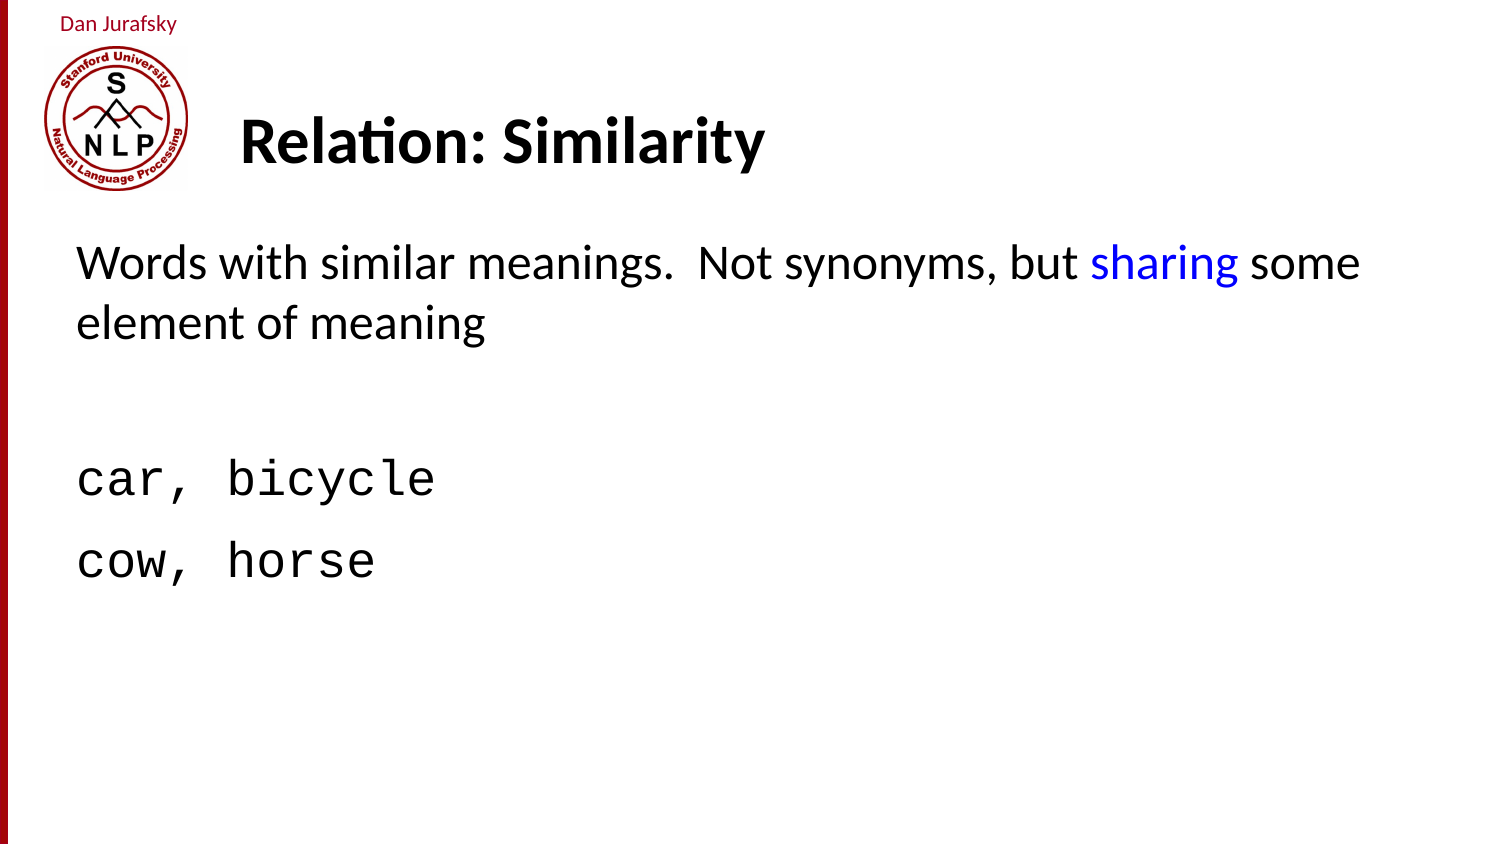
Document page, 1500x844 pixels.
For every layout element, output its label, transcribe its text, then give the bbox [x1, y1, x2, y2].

list Words with similar meanings. Not synonyms, but sharing some element of meaning car, bicycle cow, horse [50, 221, 1450, 769]
picture [44, 46, 188, 191]
title Relation: Similarity [225, 62, 1450, 185]
